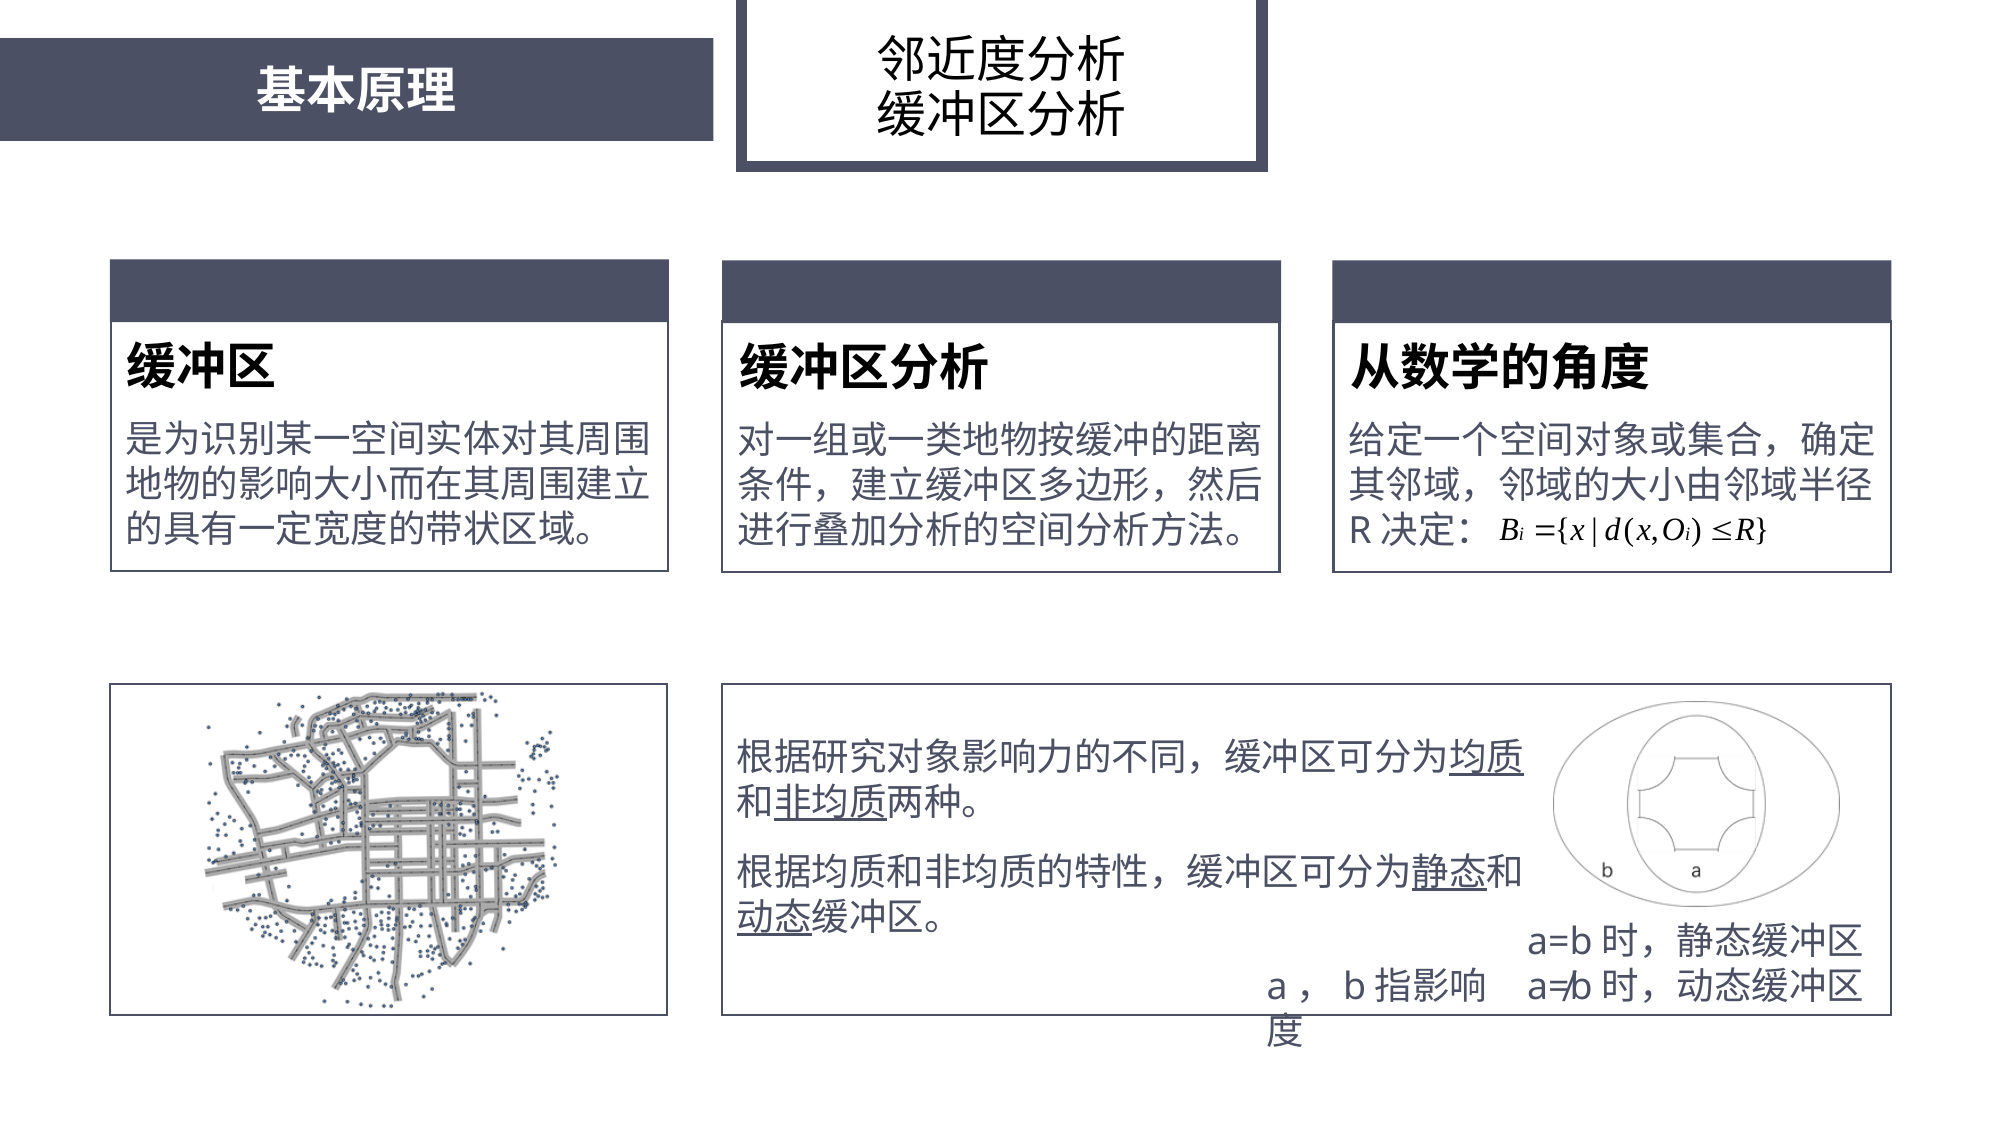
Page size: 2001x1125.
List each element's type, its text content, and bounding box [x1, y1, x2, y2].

title 邻近度分析 缓冲区分析 [760, 36, 1243, 141]
picture [1492, 508, 1776, 557]
text_box a=b时，静态缓冲区 a≠b时，动态缓冲区 [1512, 909, 1881, 1015]
text_box a，b指影响度 [1251, 954, 1516, 1060]
text_box [109, 683, 668, 1016]
text_box [0, 37, 714, 142]
picture [187, 689, 591, 1015]
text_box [722, 260, 1282, 572]
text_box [109, 259, 669, 571]
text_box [1332, 260, 1892, 572]
text_box 根据研究对象影响力的不同，缓冲区可分为均质和非均质两种。 [722, 725, 1542, 831]
picture [1553, 701, 1840, 908]
text_box [740, 0, 1263, 168]
text_box 根据均质和非均质的特性，缓冲区可分为静态和动态缓冲区。 [722, 840, 1542, 946]
text_box [721, 683, 1892, 1016]
text_box 基本原理 [241, 50, 472, 126]
